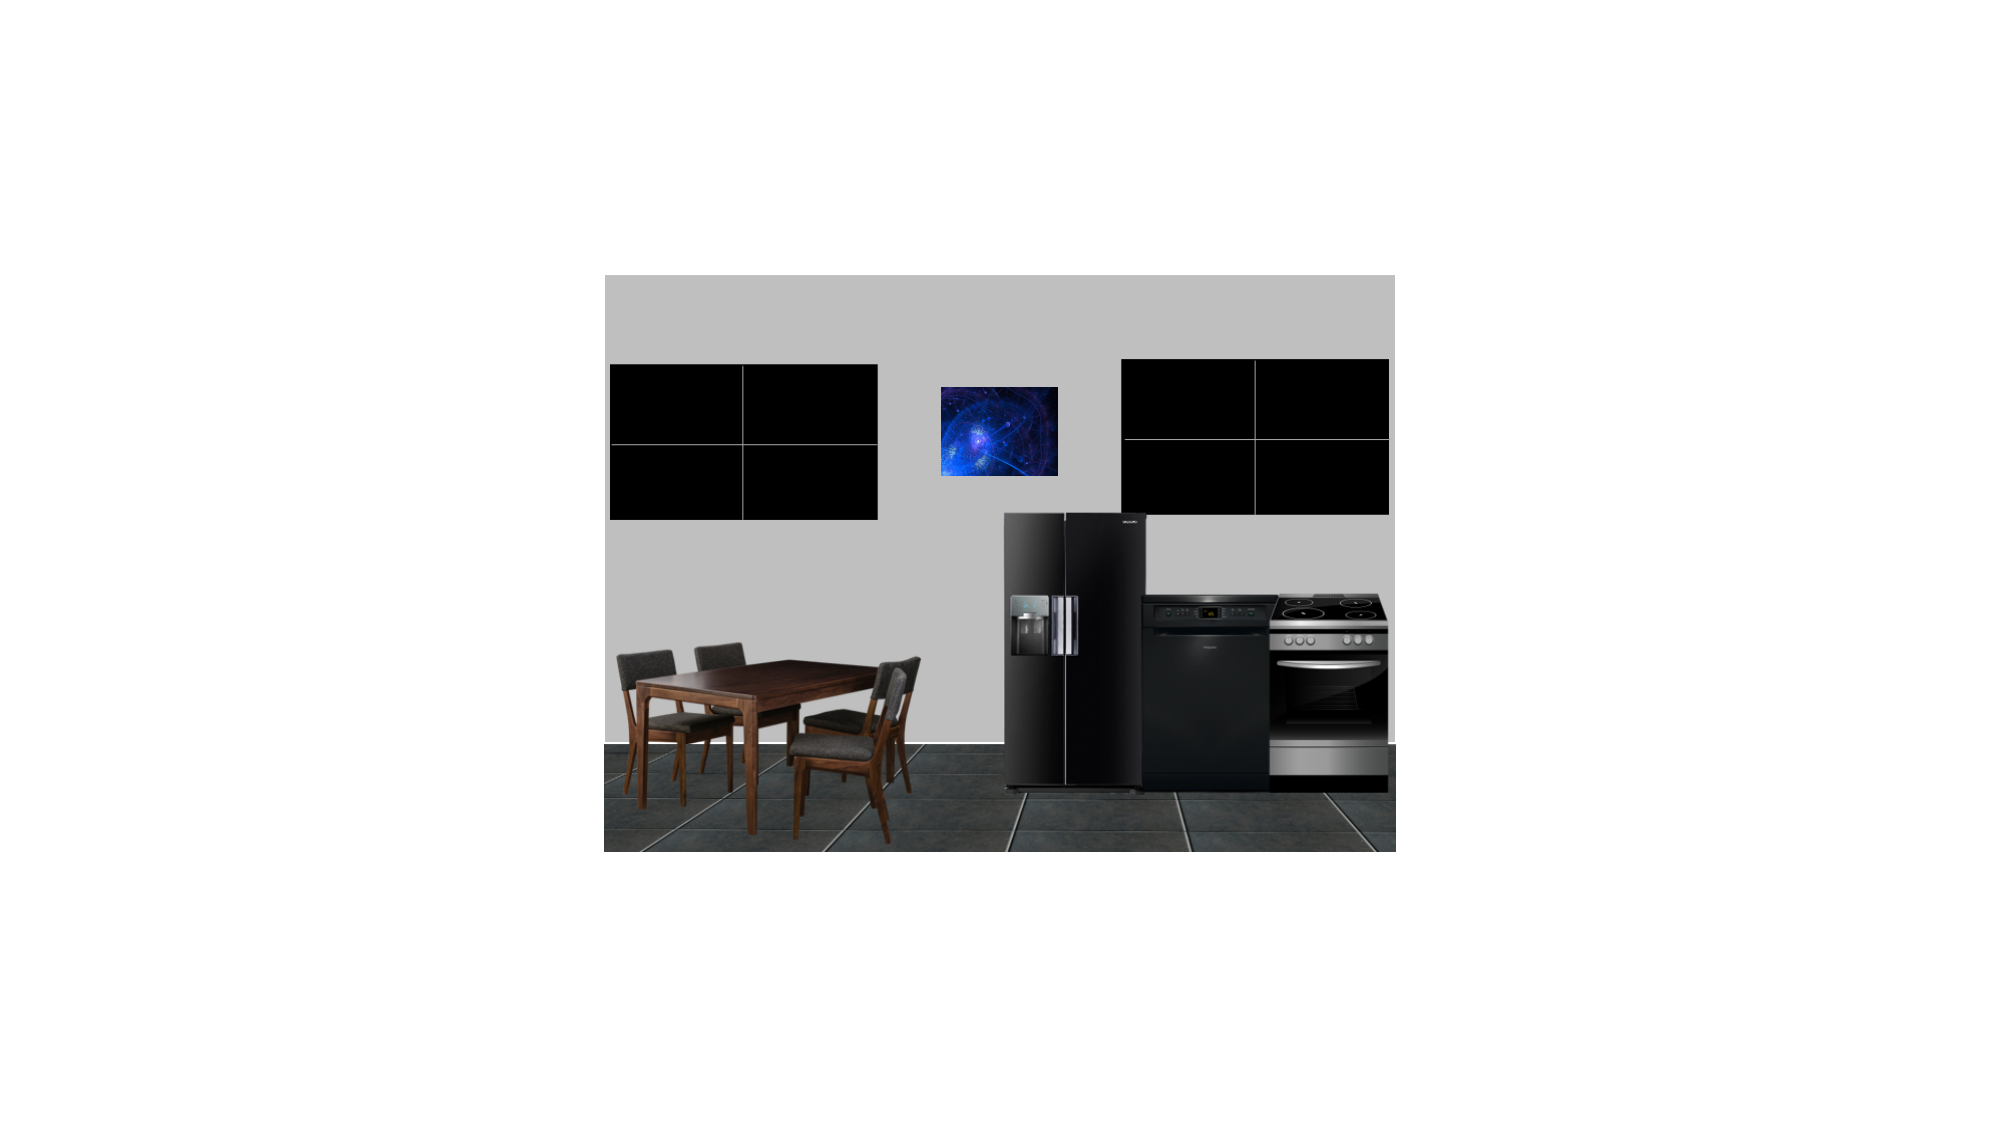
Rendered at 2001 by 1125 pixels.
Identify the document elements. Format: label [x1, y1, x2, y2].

text_box [603, 273, 1396, 852]
